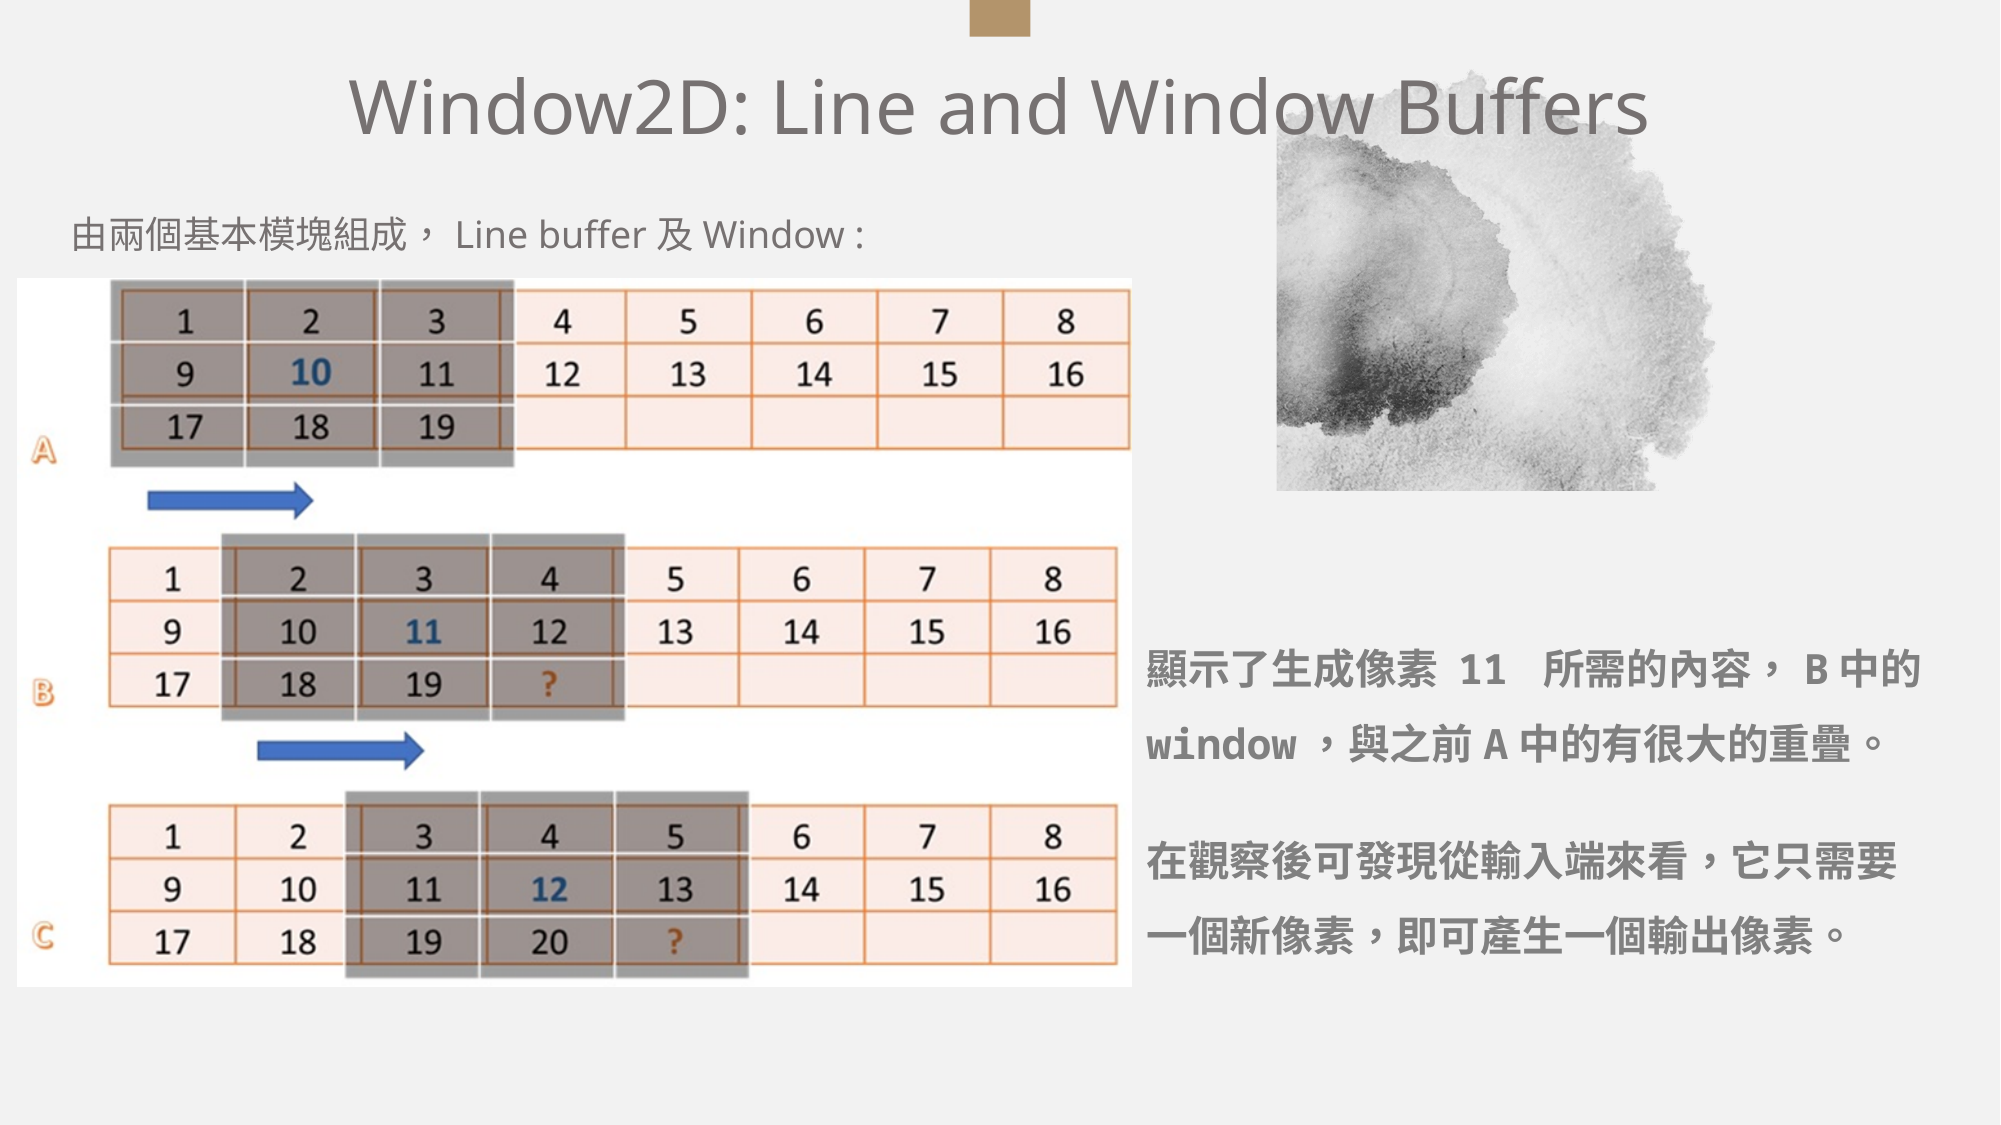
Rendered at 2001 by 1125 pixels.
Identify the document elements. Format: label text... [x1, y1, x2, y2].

text_box 由兩個基本模塊組成，Line buffer及Window : [55, 203, 880, 264]
text_box 顯示了生成像素 11 所需的內容，B中的window，與之前A中的有很大的重疊。 在觀察後可發現從輸入端來看，它只需要 一個新像素，即可產生一個輸出像素。 [1132, 610, 2000, 967]
picture [1276, 65, 1720, 491]
text_box [969, 0, 1031, 38]
text_box Window2D: Line and Window Buffers [334, 52, 1666, 157]
picture [17, 278, 1132, 987]
